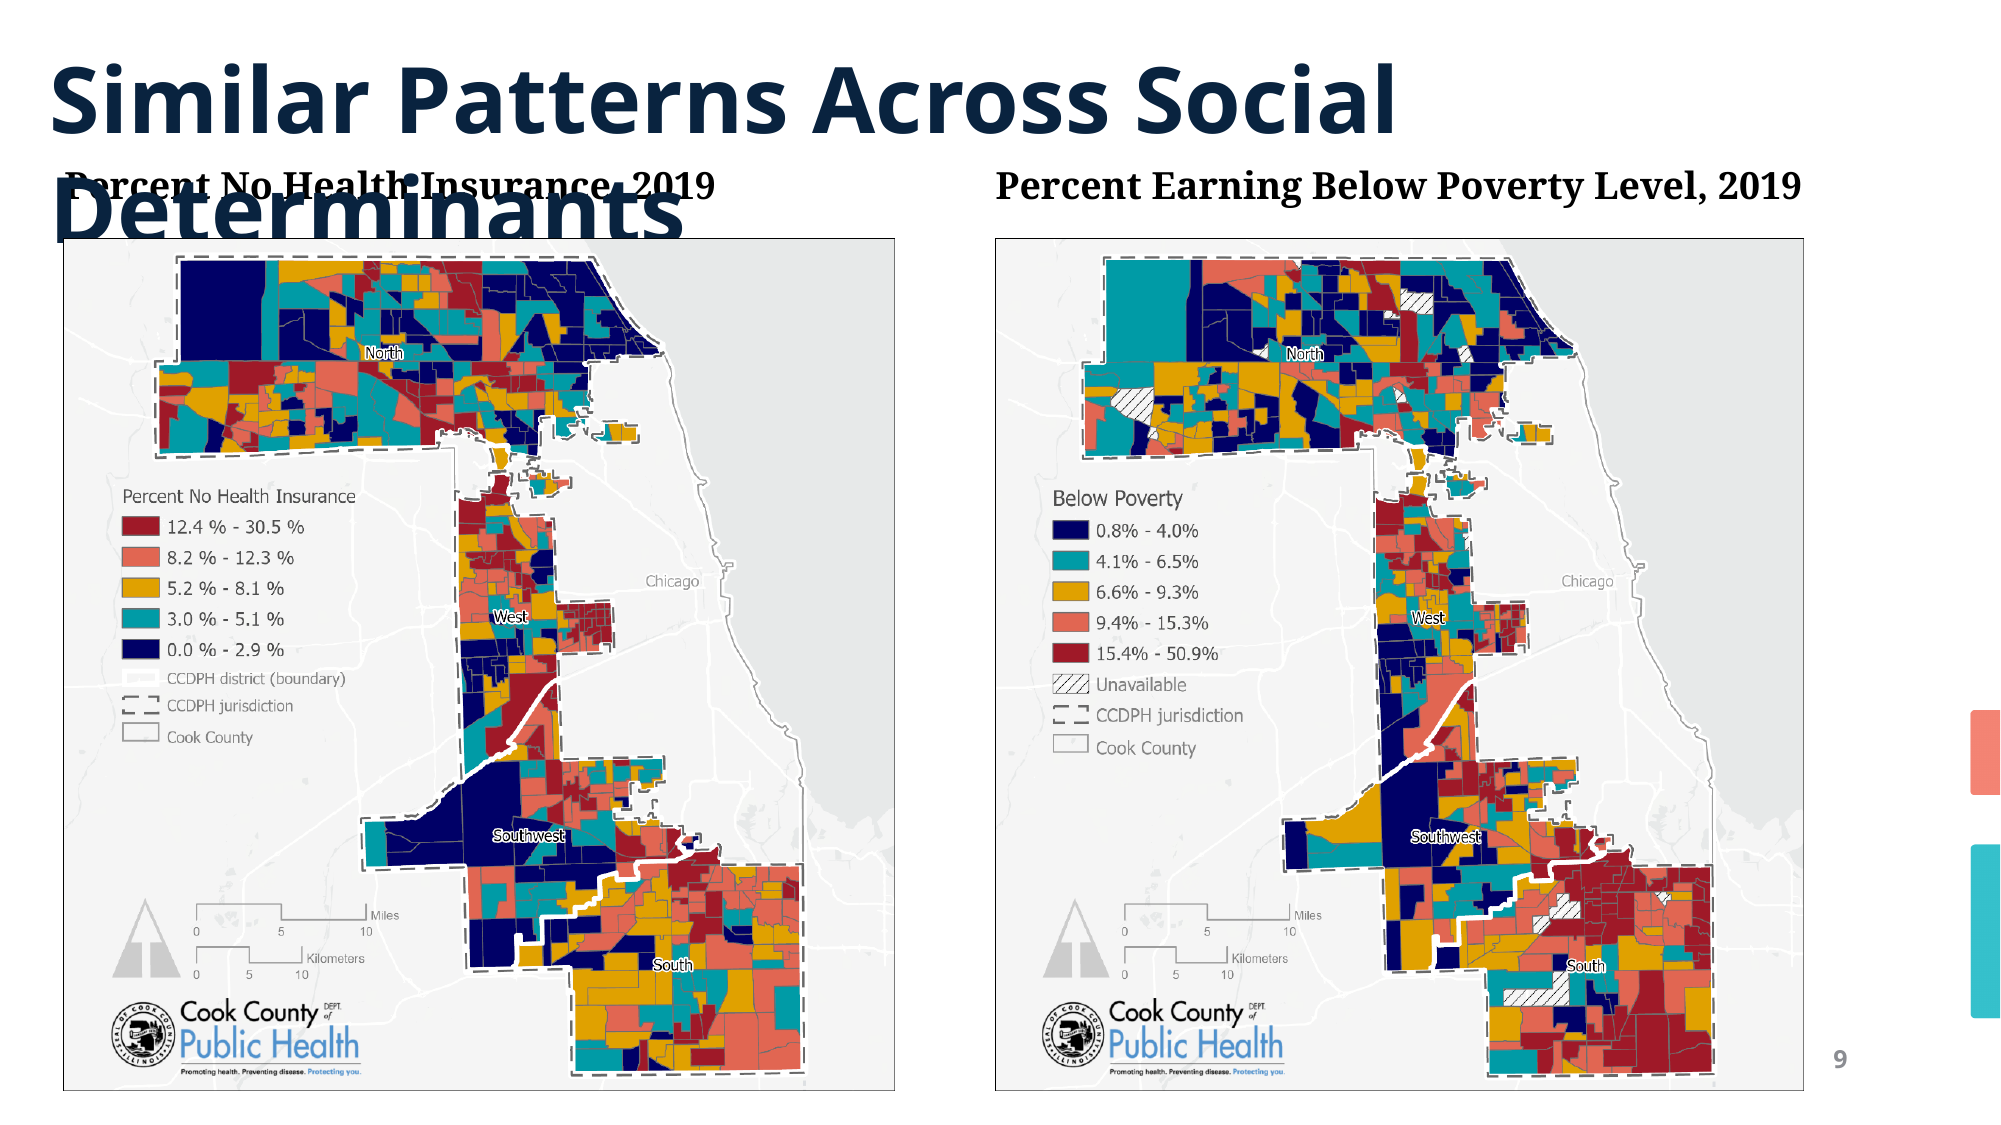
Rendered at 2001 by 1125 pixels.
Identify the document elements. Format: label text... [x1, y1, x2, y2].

picture [63, 238, 895, 1091]
text_box Similar Patterns Across Social Determinants [35, 34, 1904, 270]
slide_number 9 [1804, 1030, 1863, 1091]
picture [995, 238, 2001, 1091]
